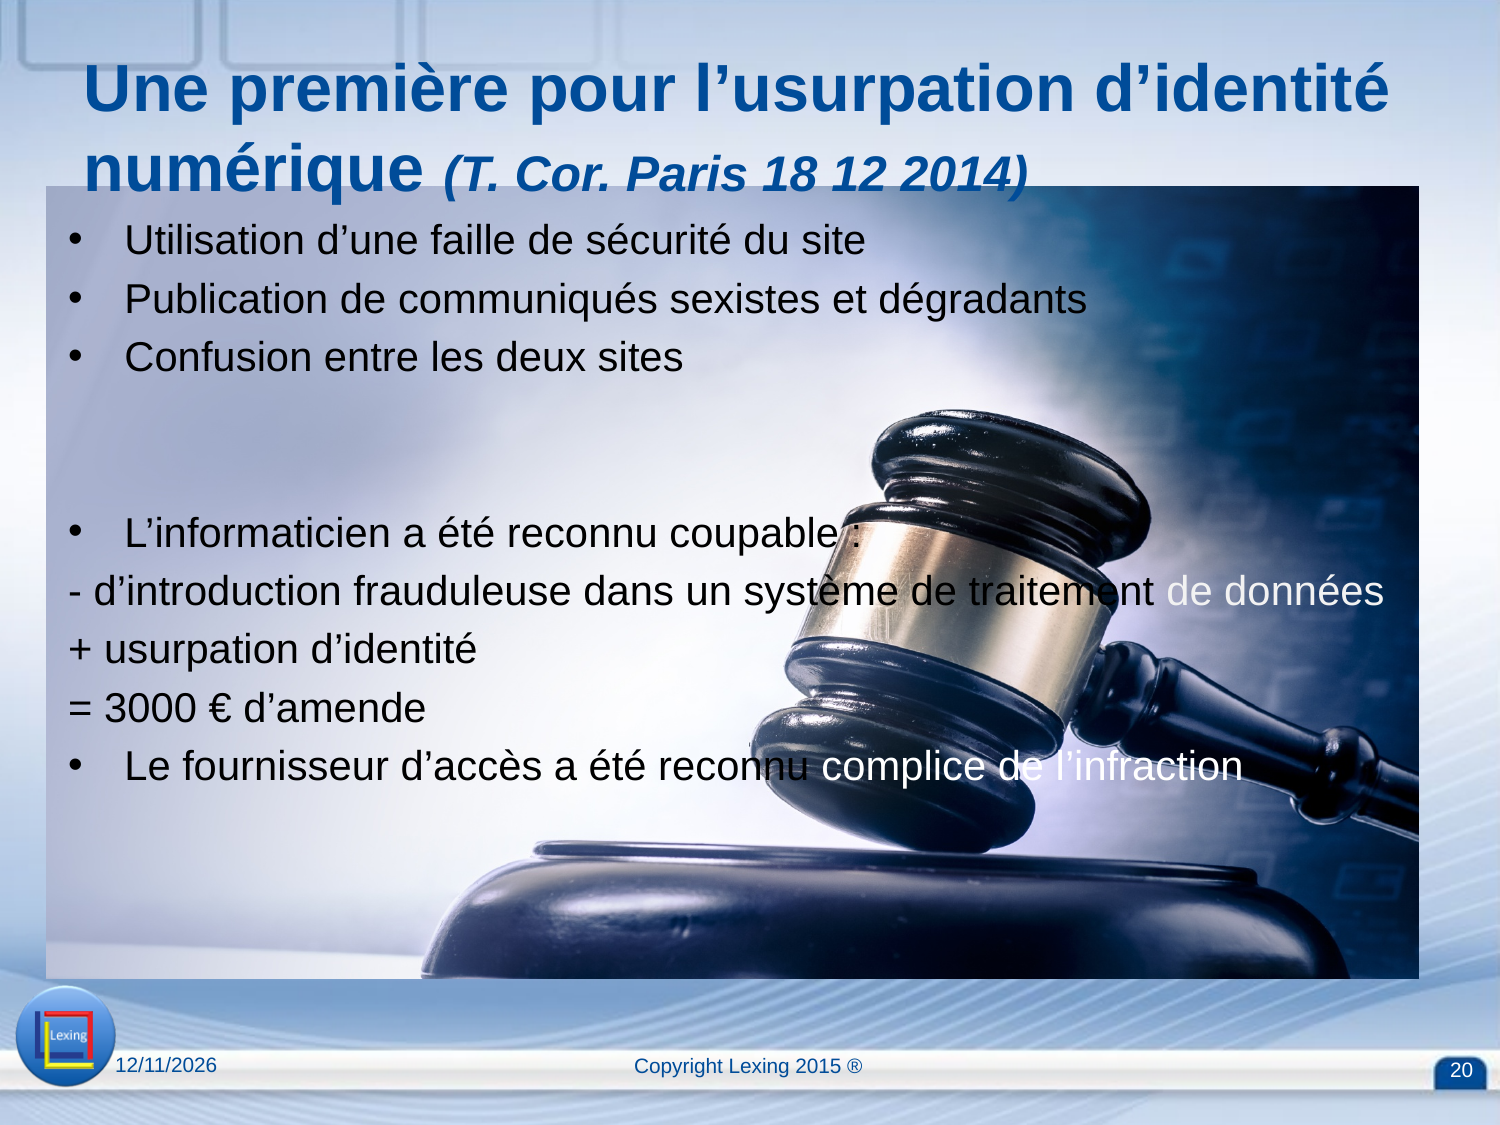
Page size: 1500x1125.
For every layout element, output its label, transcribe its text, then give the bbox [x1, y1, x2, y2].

picture [0, 0, 1500, 1125]
title Une première pour l’usurpation d’identité numérique (T. Cor. Paris 18 12 2014) [68, 30, 1420, 185]
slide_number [100, 1034, 254, 1094]
slide_number 20 [1387, 1034, 1489, 1103]
footer Copyright Lexing 2015 ® [513, 1034, 989, 1095]
